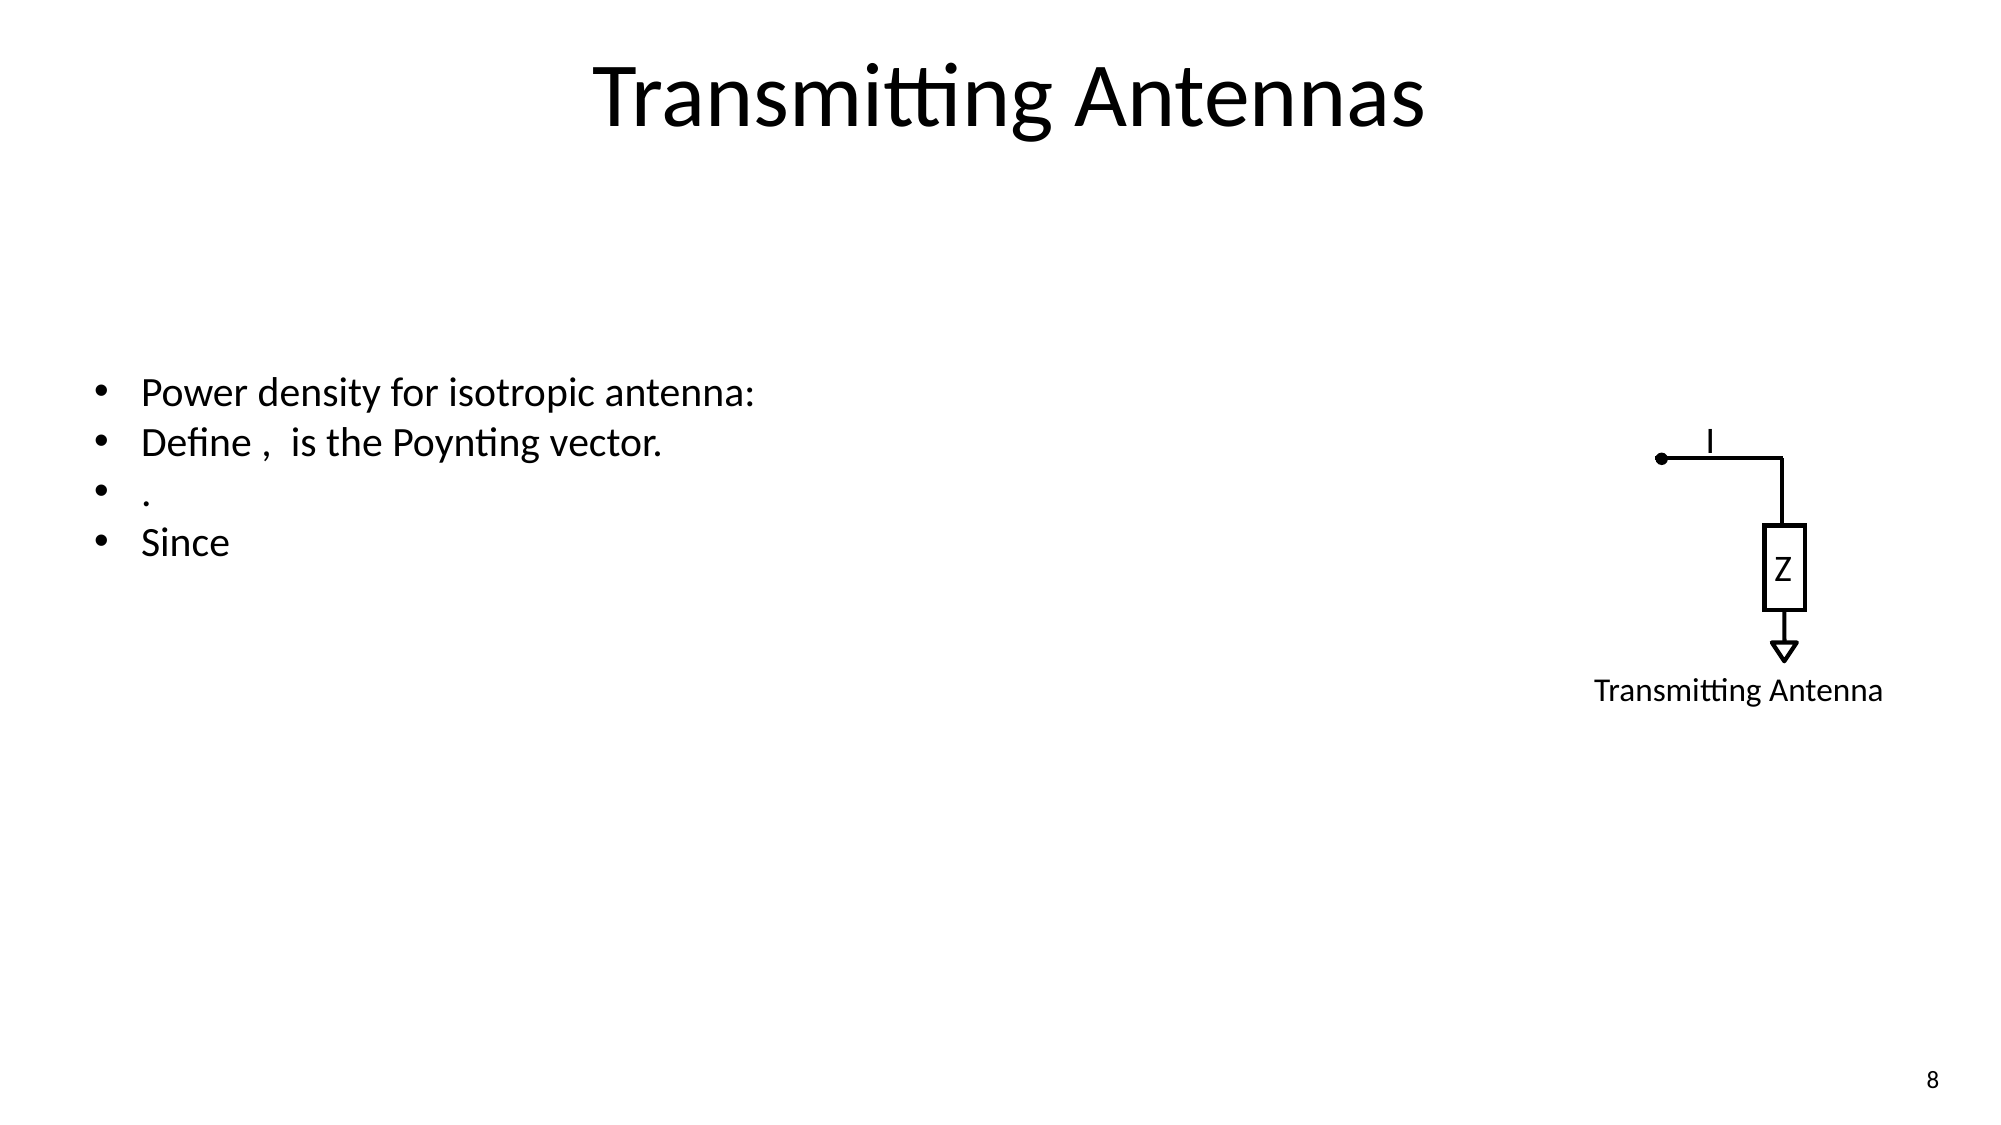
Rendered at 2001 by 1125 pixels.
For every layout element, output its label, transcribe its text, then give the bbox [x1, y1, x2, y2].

slide_number 8 [1596, 744, 1947, 1125]
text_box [1579, 408, 1966, 717]
text_box Transmitting Antennas [54, 34, 1966, 145]
